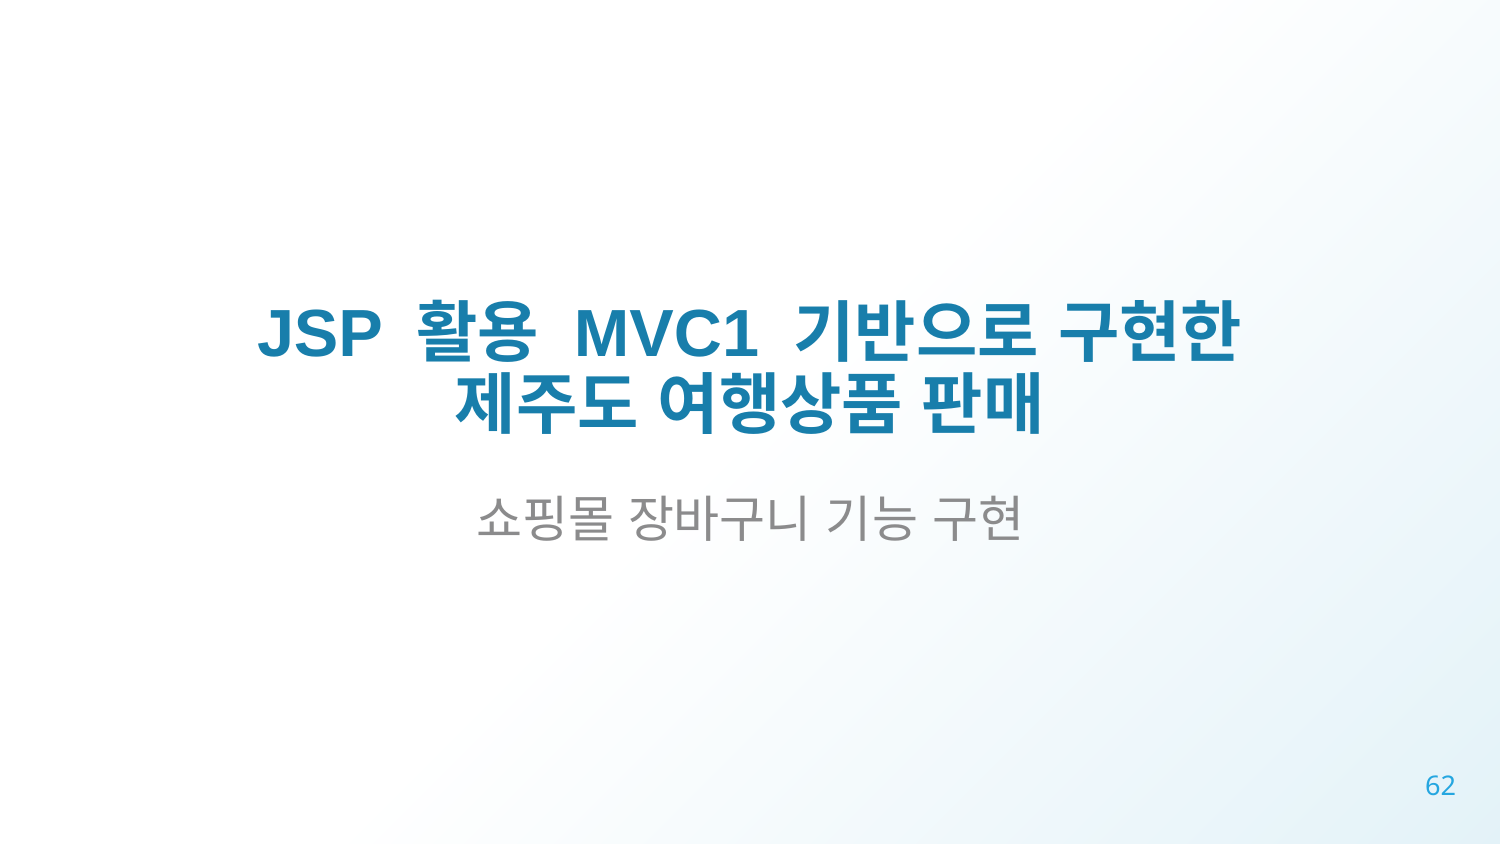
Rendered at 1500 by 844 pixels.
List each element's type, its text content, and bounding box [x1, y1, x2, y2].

slide_number 62 [1366, 754, 1457, 819]
title JSP 활용 MVC1 기반으로 구현한 제주도 여행상품 판매 [112, 262, 1388, 443]
subtitle 쇼핑몰 장바구니 기능 구현 [225, 478, 1275, 694]
